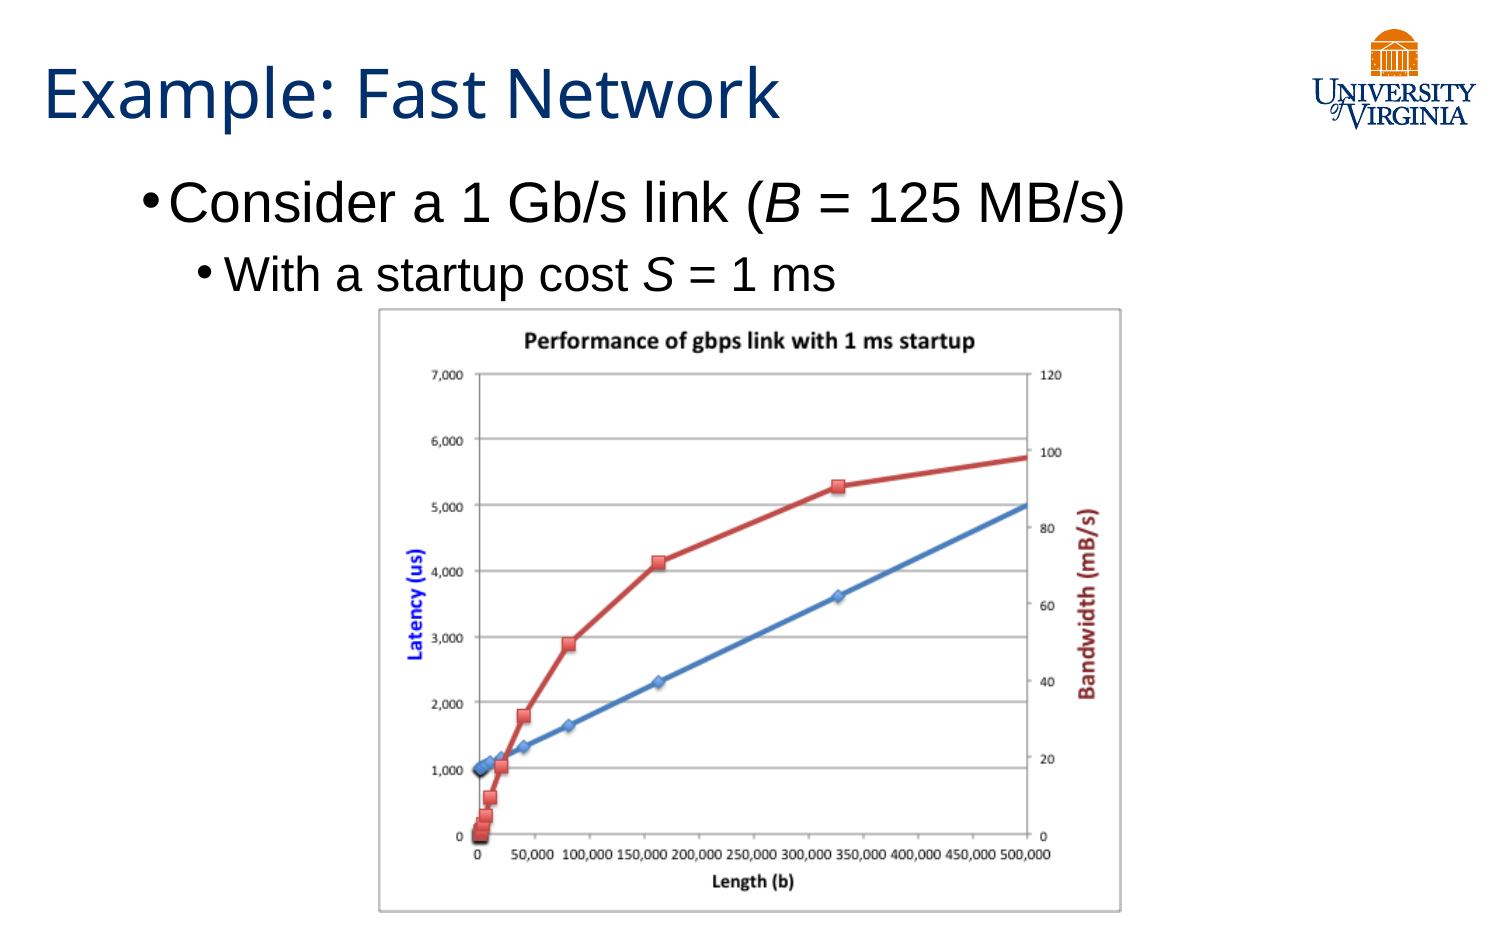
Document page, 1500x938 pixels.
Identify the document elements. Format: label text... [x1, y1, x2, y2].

list Consider a 1 Gb/s link (B = 125 MB/s) With a startup cost S = 1 ms [126, 158, 1252, 309]
title Example: Fast Network [27, 5, 1106, 187]
picture [377, 308, 1122, 913]
